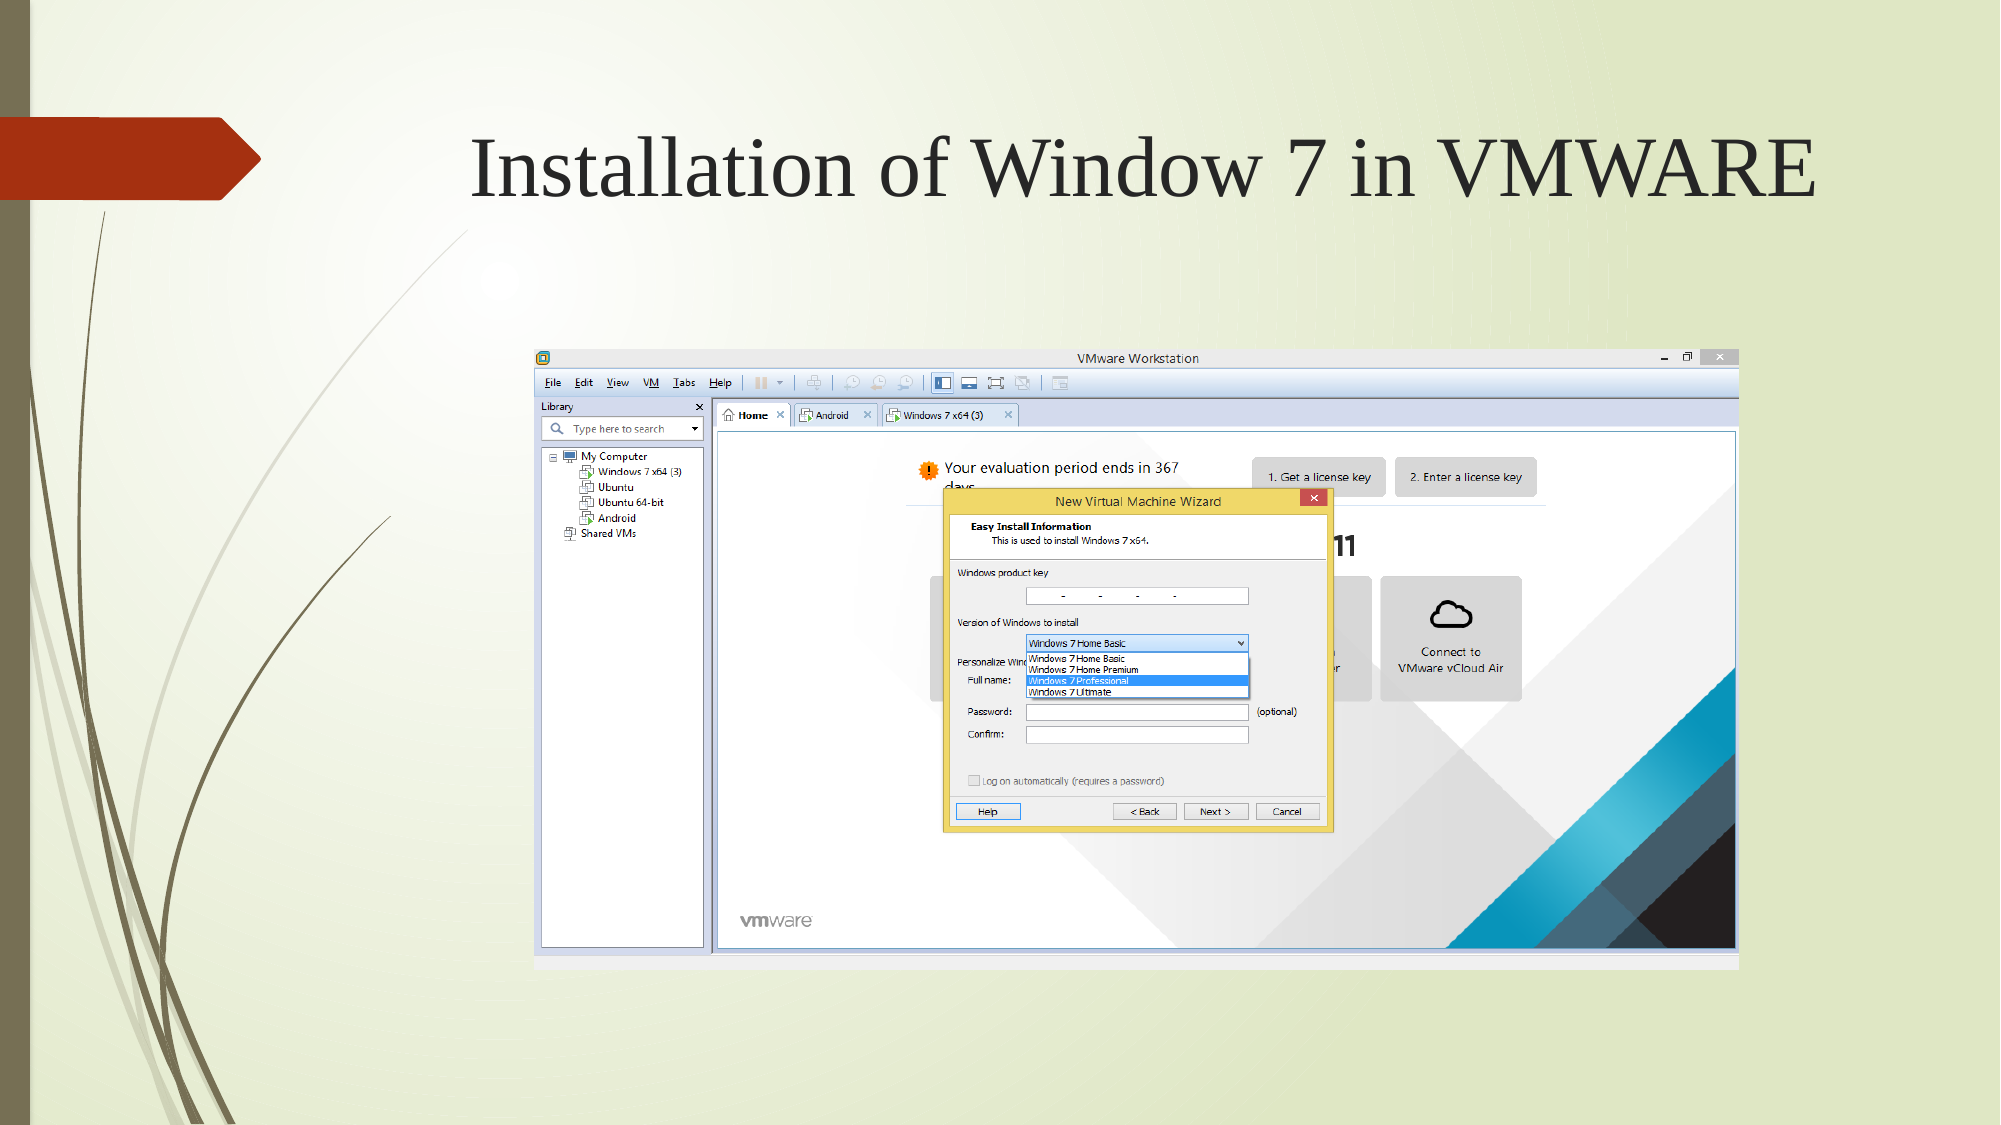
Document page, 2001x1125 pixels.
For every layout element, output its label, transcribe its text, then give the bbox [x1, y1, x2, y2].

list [534, 349, 1739, 971]
title Installation of Window 7 in VMWARE [425, 102, 1888, 313]
